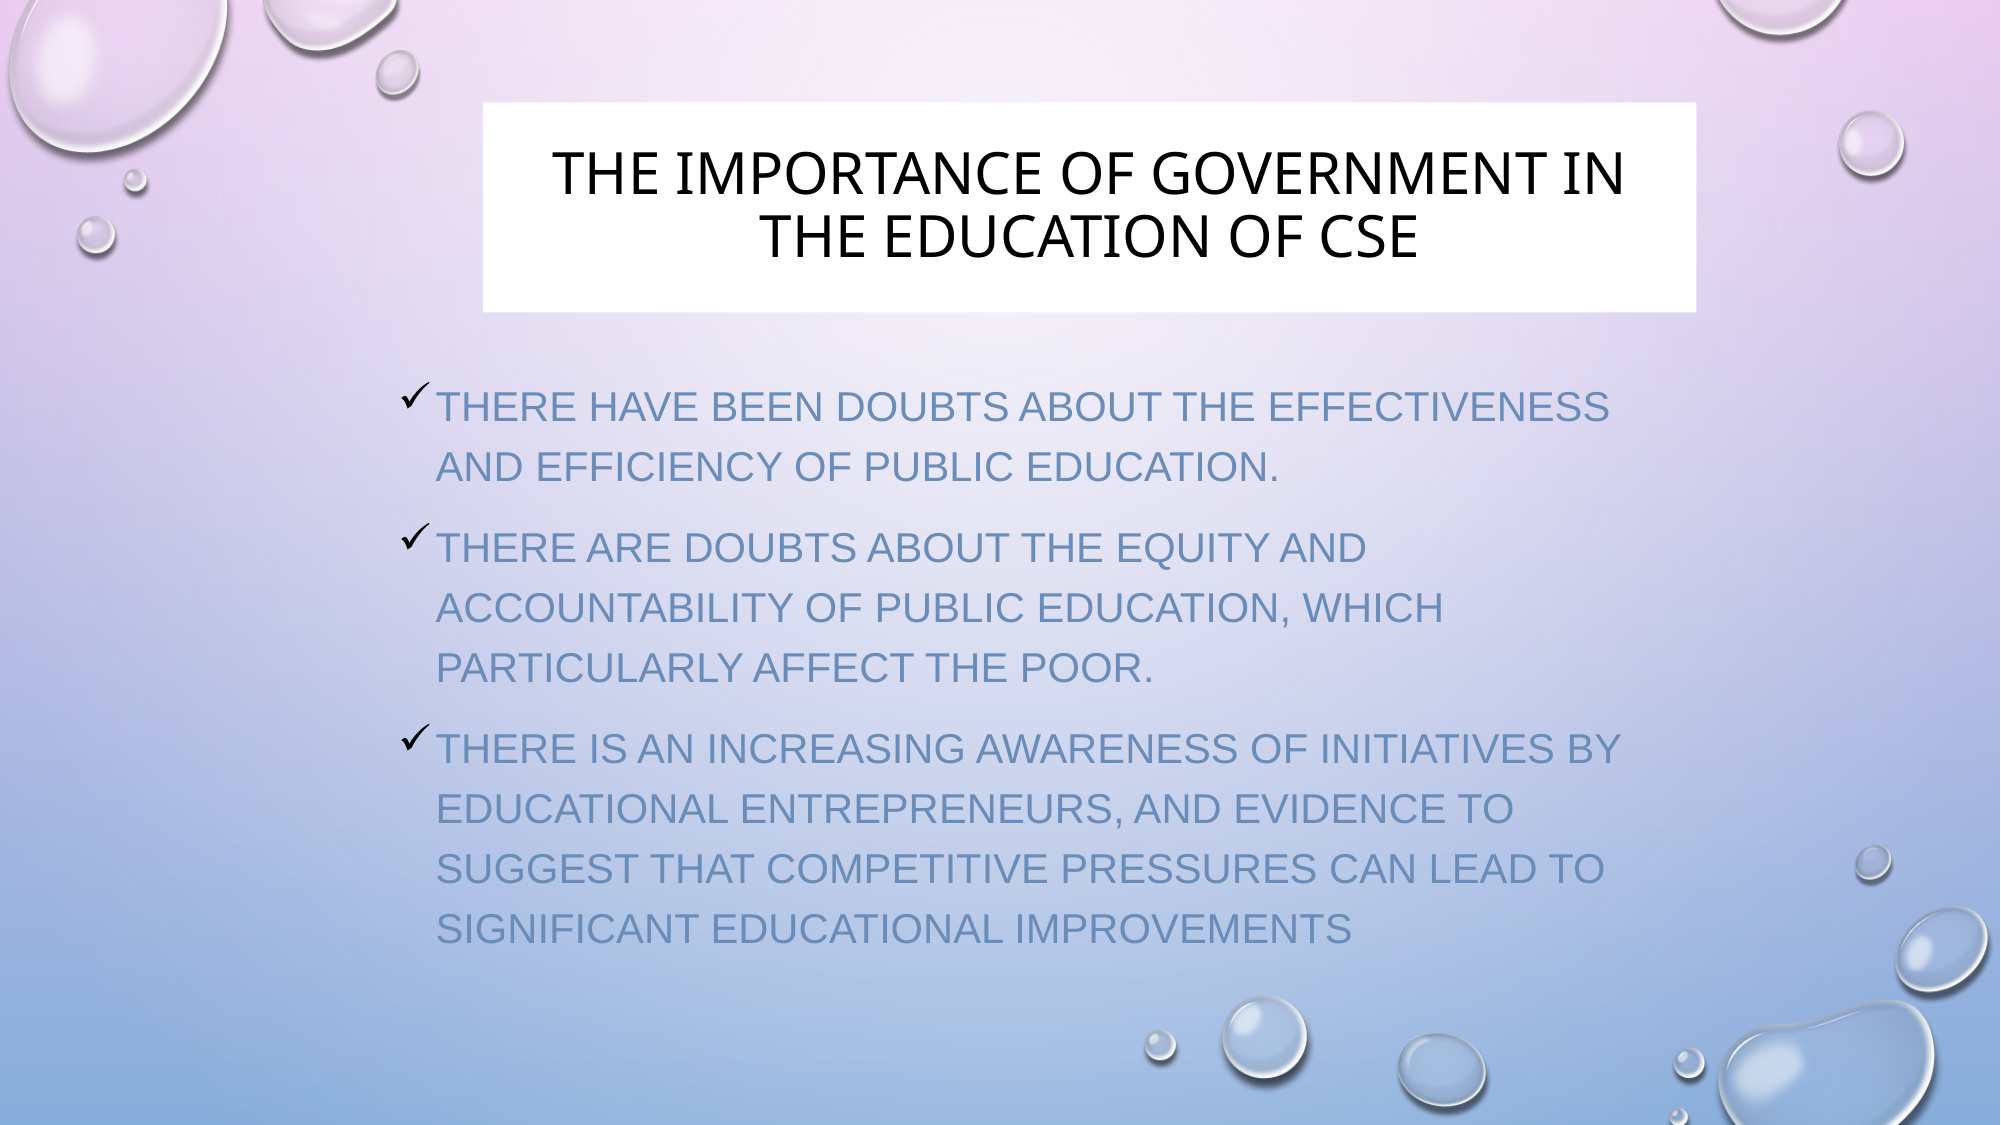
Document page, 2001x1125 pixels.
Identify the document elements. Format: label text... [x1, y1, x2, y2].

title THE IMPORTANCE OF Government IN THE EDUCATION OF CSE [483, 102, 1697, 313]
picture [0, 0, 2000, 1125]
list There have been doubts about the effectiveness and efficiency of public education. There are doubts about the equity and accountability of public education, which particularly affect the poor. There is an increasing awareness of initiatives by educational entrepreneurs, and evidence to suggest that competitive pressures can lead to significant educational improvements [383, 362, 1697, 1083]
